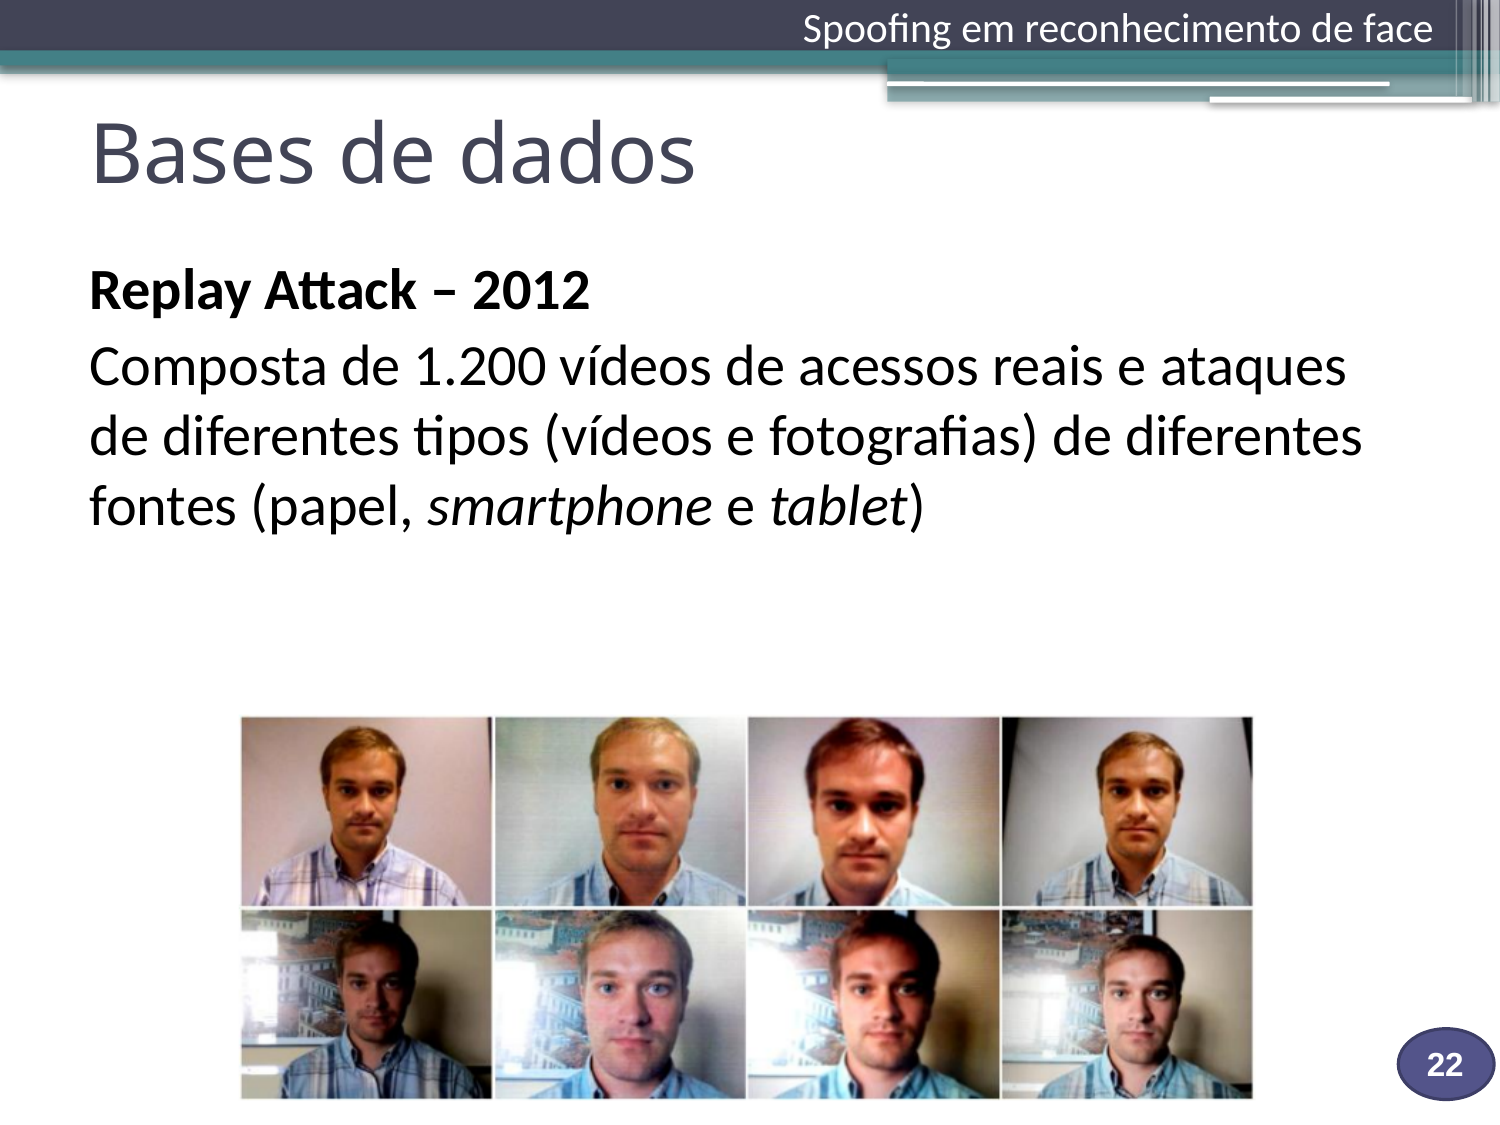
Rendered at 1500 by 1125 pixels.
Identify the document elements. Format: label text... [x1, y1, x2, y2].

text_box Spoofing em reconhecimento de face [787, 0, 1449, 59]
list Replay Attack – 2012 Composta de 1.200 vídeos de acessos reais e ataques de diferentes tipos (vídeos e fotografias) de diferentes fontes (papel, smartphone e tablet) [75, 243, 1425, 1079]
picture [232, 712, 1256, 1106]
title Bases de dados [74, 62, 1425, 238]
